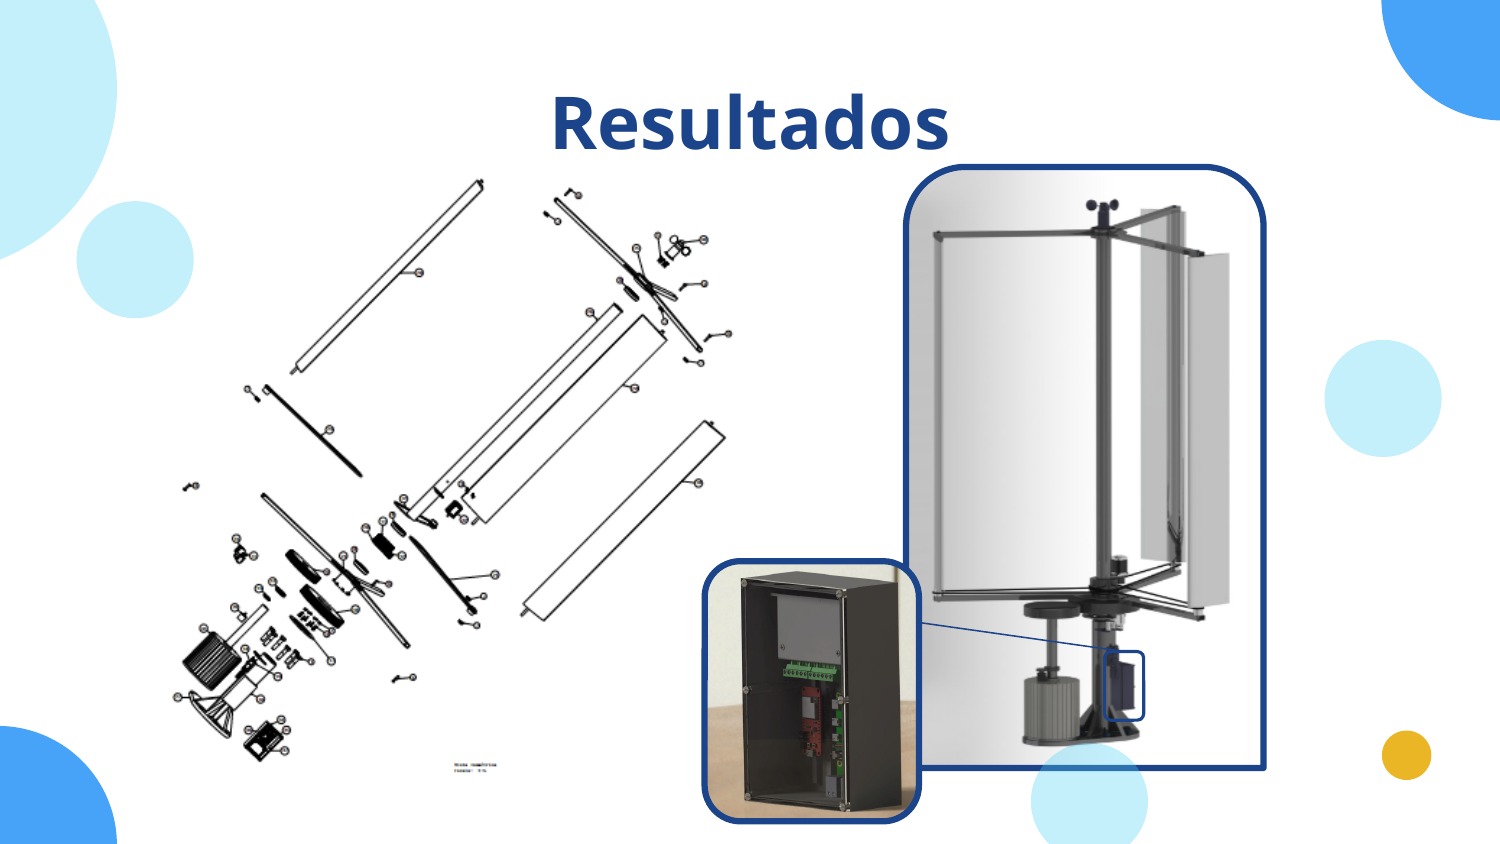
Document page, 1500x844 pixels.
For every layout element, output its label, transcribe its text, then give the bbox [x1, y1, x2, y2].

title Resultados [118, 72, 1382, 167]
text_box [918, 622, 1125, 652]
text_box [1324, 339, 1442, 457]
text_box [76, 201, 132, 319]
picture [137, 166, 1264, 822]
text_box [1030, 776, 1148, 844]
